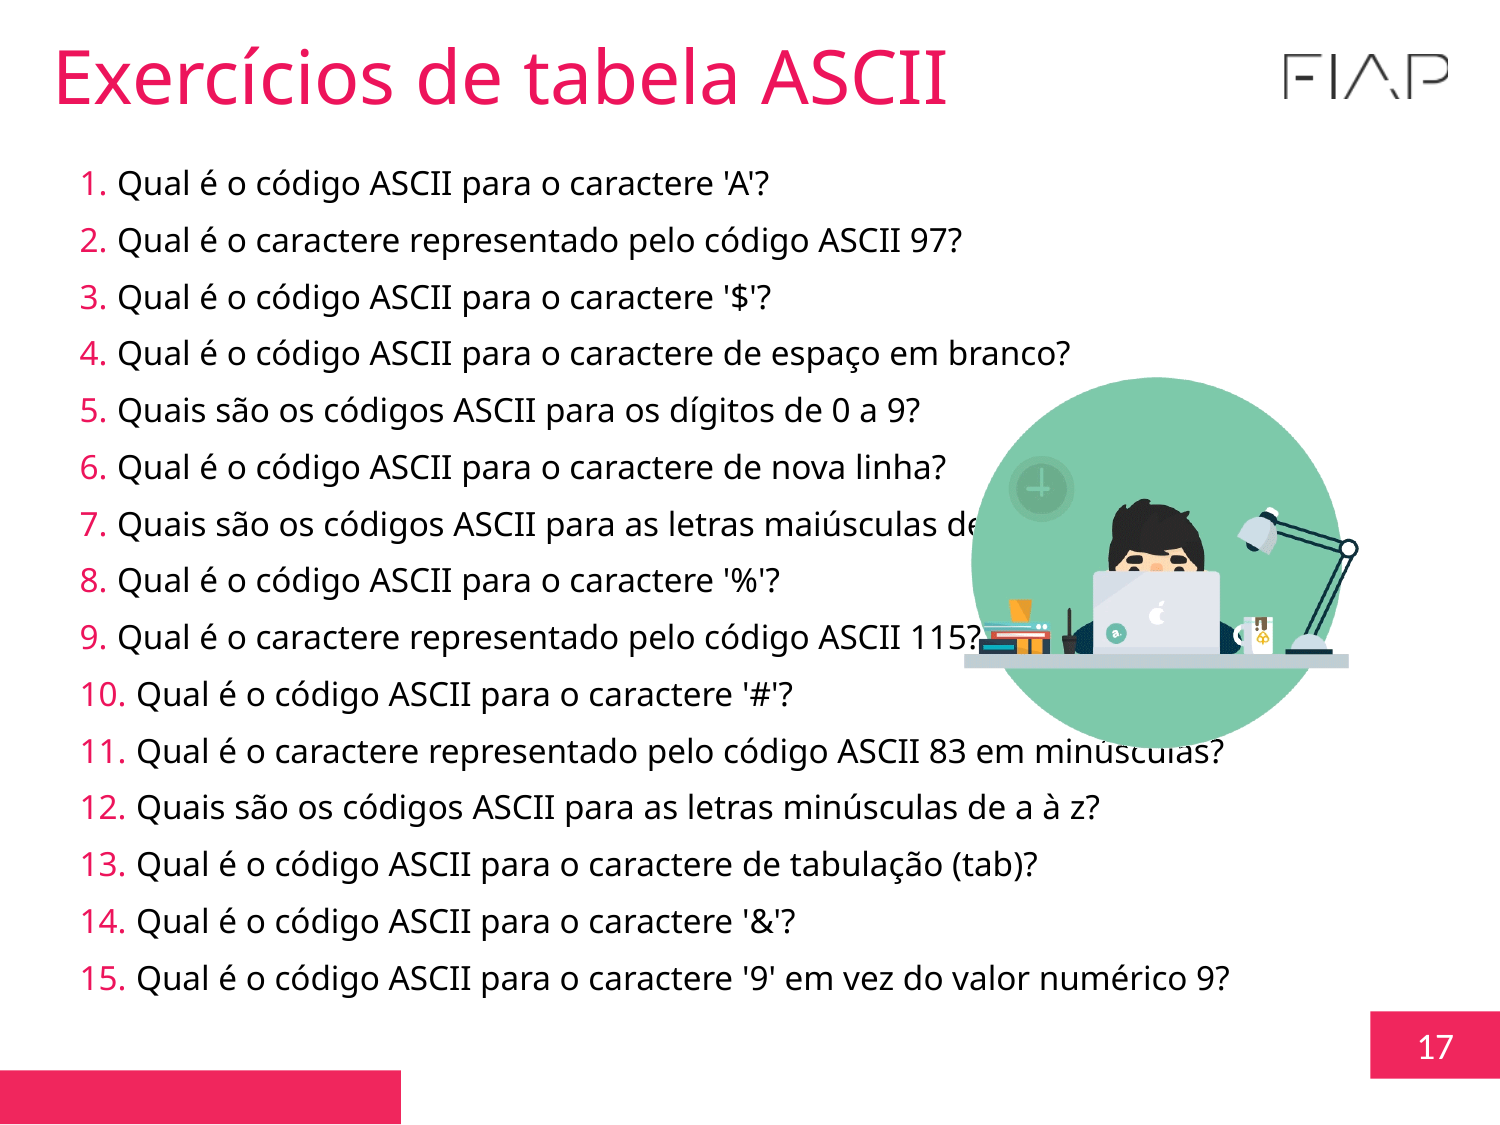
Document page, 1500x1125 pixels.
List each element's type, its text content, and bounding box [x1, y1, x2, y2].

text_box Qual é o código ASCII para o caractere 'A'? Qual é o caractere representado pelo código ASCII 97? Qual é o código ASCII para o caractere '$'? Qual é o código ASCII para o caractere de espaço em branco? Quais são os códigos ASCII para os dígitos de 0 a 9? Qual é o código ASCII para o caractere de nova linha? Quais são os códigos ASCII para as letras maiúsculas de A à Z? Qual é o código ASCII para o caractere '%'? Qual é o caractere representado pelo código ASCII 115? Qual é o código ASCII para o caractere '#'? Qual é o caractere representado pelo código ASCII 83 em minúsculas? Quais são os códigos ASCII para as letras minúsculas de a à z? Qual é o código ASCII para o caractere de tabulação (tab)? Qual é o código ASCII para o caractere '&'? Qual é o código ASCII para o caractere '9' em vez do valor numérico 9? [64, 159, 1436, 976]
text_box Exercícios de tabela ASCII [37, 21, 1075, 127]
picture [856, 338, 1455, 787]
